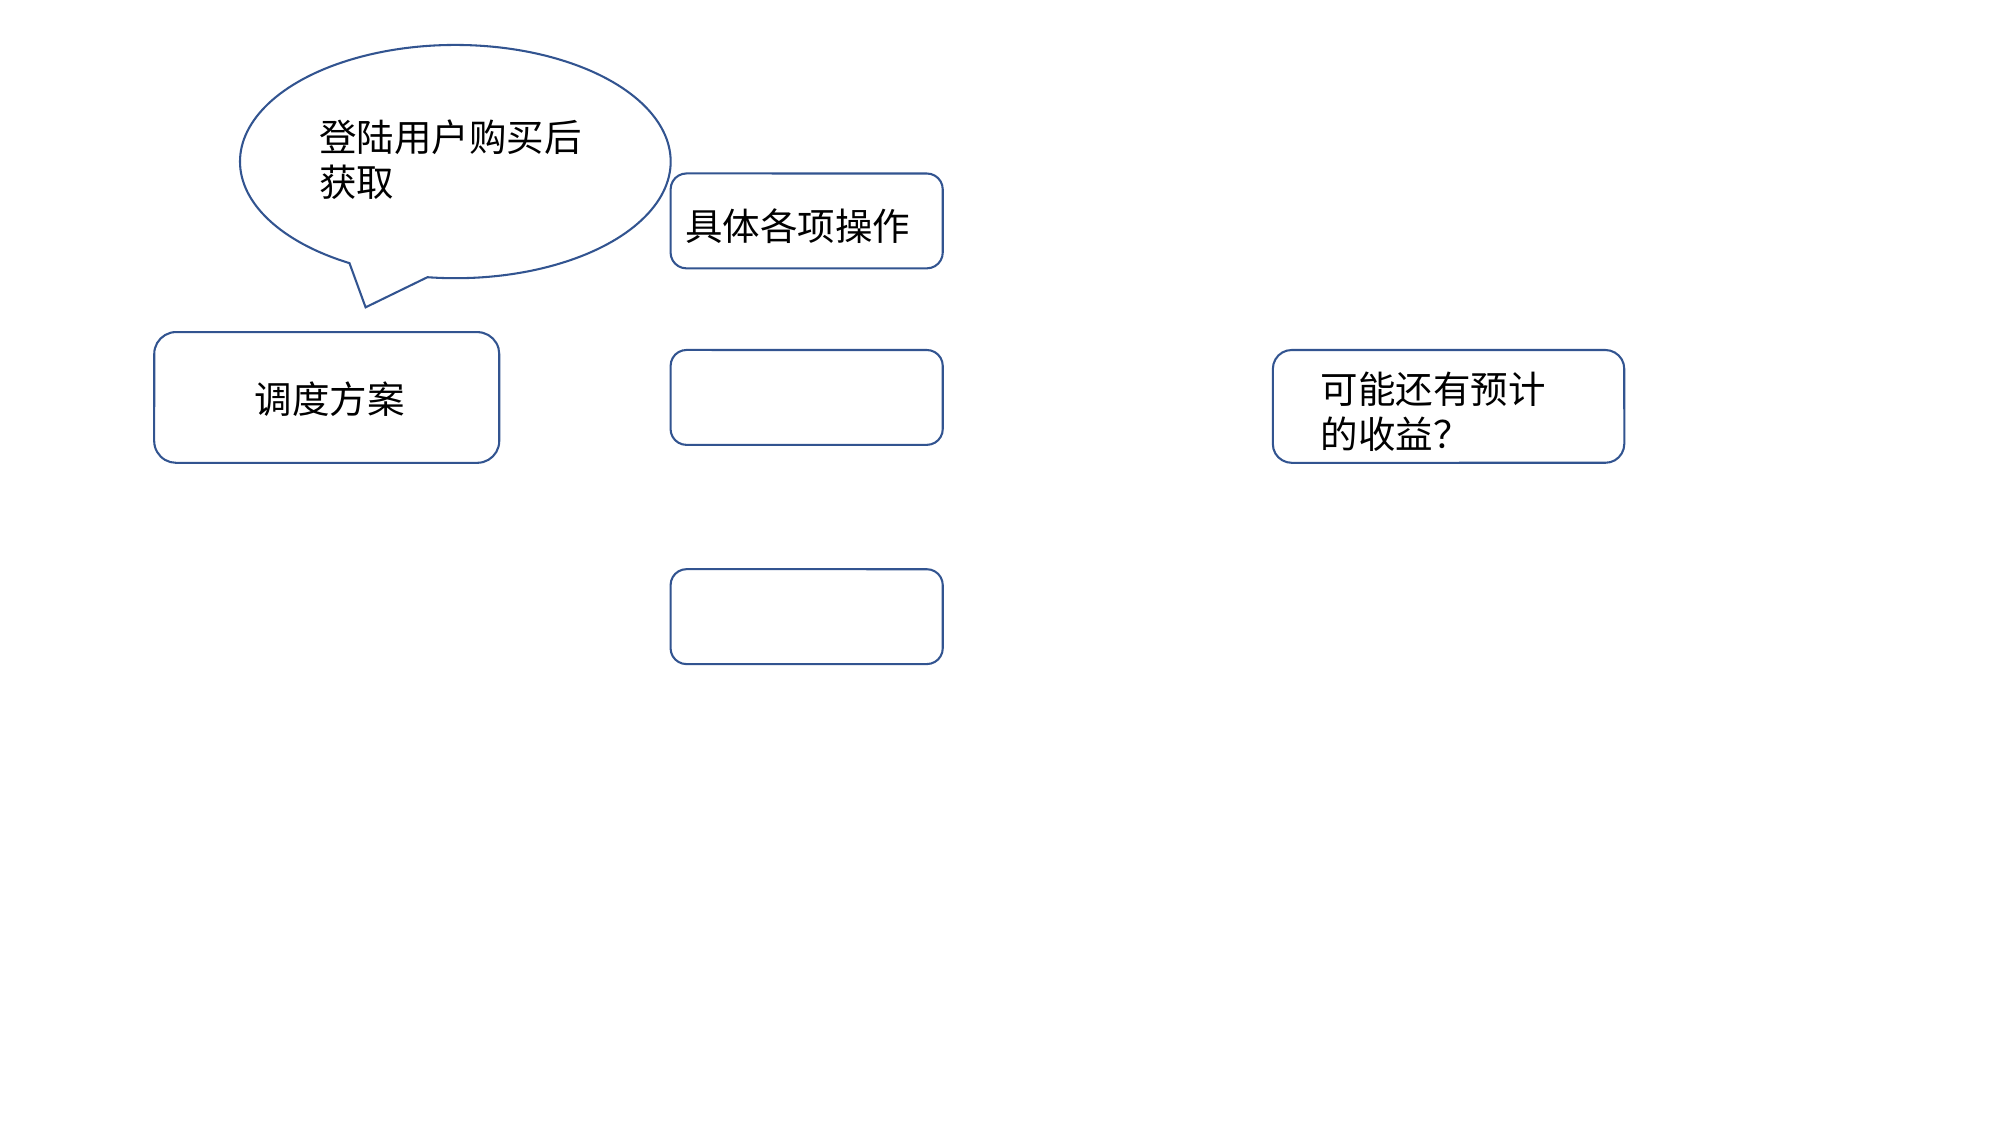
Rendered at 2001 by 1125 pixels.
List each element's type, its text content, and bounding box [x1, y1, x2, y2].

text_box [1271, 348, 1626, 464]
text_box 可能还有预计的收益？ [1306, 358, 1591, 464]
text_box [238, 43, 672, 309]
text_box 登陆用户购买后获取 [304, 107, 613, 212]
text_box [153, 331, 501, 464]
text_box [669, 172, 944, 270]
text_box [669, 348, 944, 446]
text_box [669, 568, 944, 666]
text_box 调度方案 [240, 368, 500, 429]
text_box 具体各项操作 [670, 195, 943, 256]
